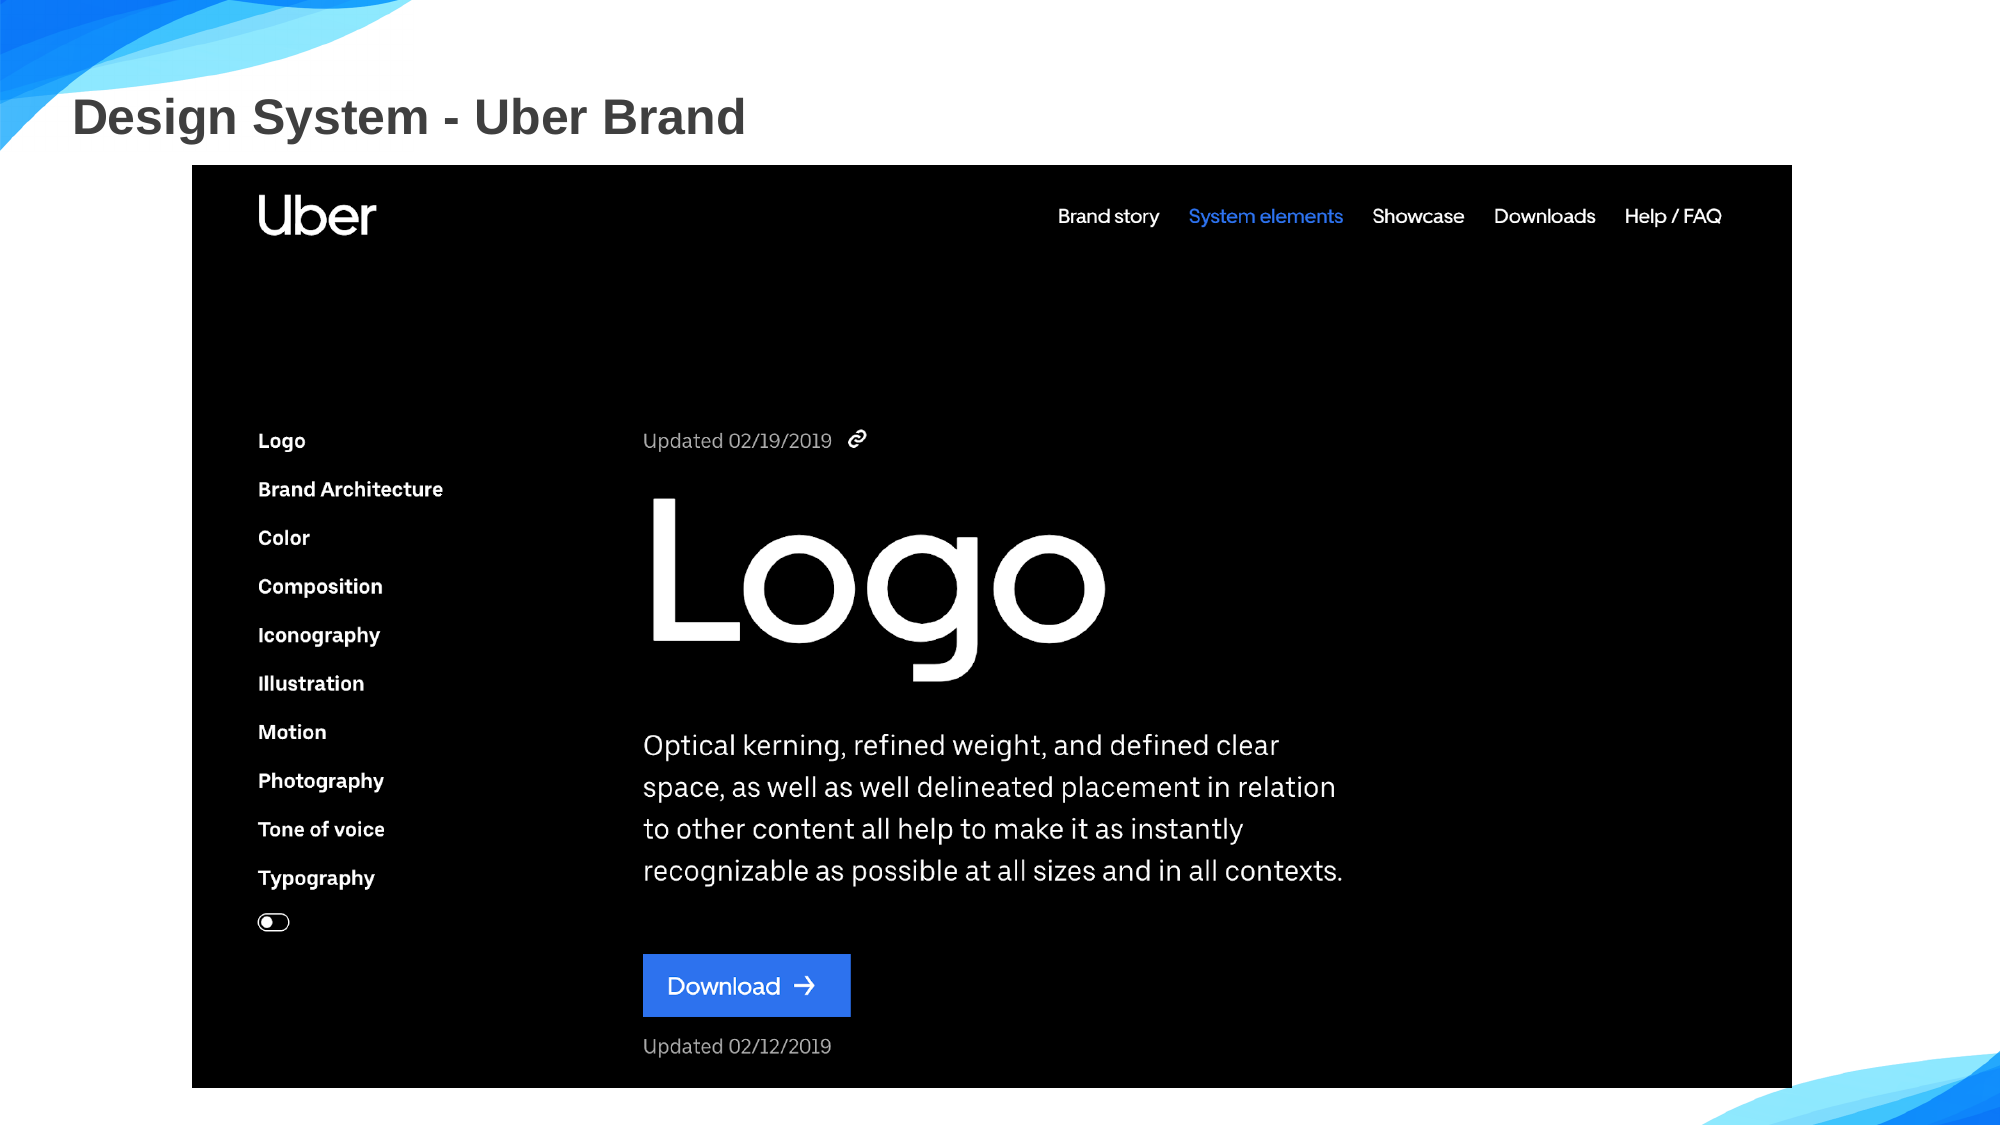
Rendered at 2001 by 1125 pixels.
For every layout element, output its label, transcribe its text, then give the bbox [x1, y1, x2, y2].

picture [192, 165, 2000, 1125]
text_box Design System - Uber Brand [57, 77, 1123, 153]
picture [0, 0, 414, 152]
